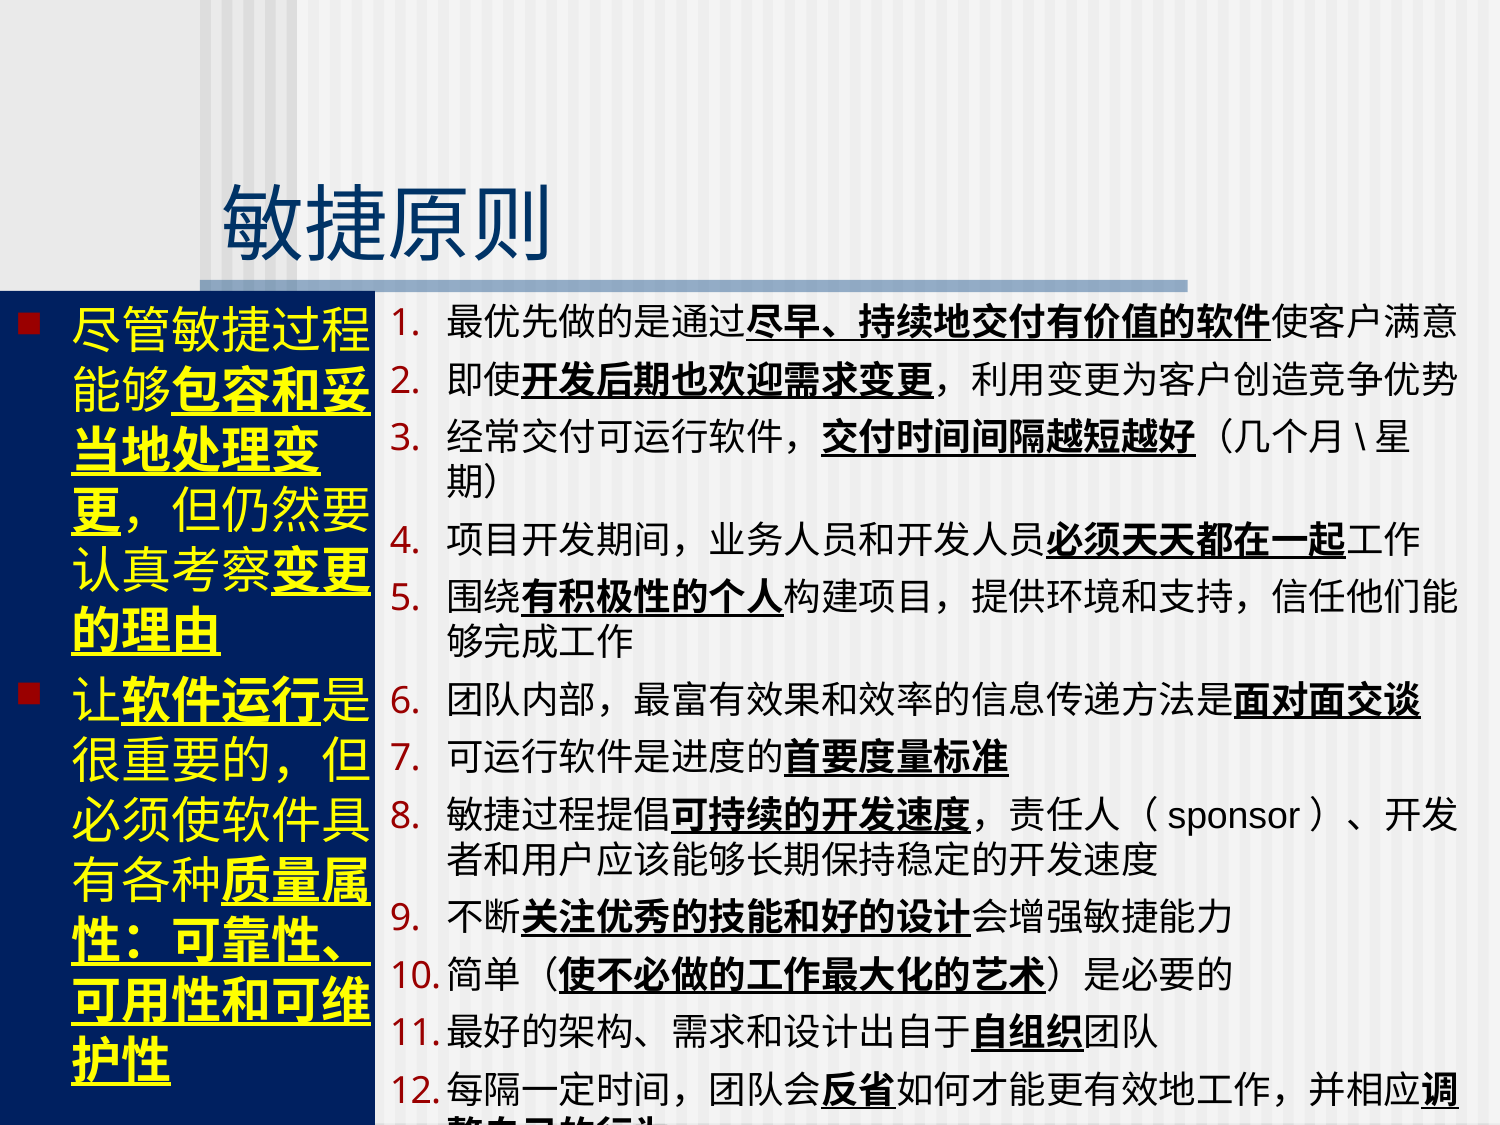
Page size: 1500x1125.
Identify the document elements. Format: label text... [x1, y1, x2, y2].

title 敏捷原则 [206, 174, 1500, 279]
list 尽管敏捷过程能够包容和妥当地处理变更，但仍然要认真考察变更的理由 让软件运行是很重要的，但必须使软件具有各种质量属性：可靠性、可用性和可维护性 [0, 290, 374, 1125]
text_box 最优先做的是通过尽早、持续地交付有价值的软件使客户满意 即使开发后期也欢迎需求变更，利用变更为客户创造竞争优势 经常交付可运行软件，交付时间间隔越短越好（几个月\星期） 项目开发期间，业务人员和开发人员必须天天都在一起工作 围绕有积极性的个人构建项目，提供环境和支持，信任他们能够完成工作 团队内部，最富有效果和效率的信息传递方法是面对面交谈 可运行软件是进度的首要度量标准 敏捷过程提倡可持续的开发速度，责任人（sponsor）、开发者和用户应该能够长期保持稳定的开发速度 不断关注优秀的技能和好的设计会增强敏捷能力 简单（使不必做的工作最大化的艺术）是必要的 最好的架构、需求和设计出自于自组织团队 每隔一定时间，团队会反省如何才能更有效地工作，并相应调整自己的行为 [374, 290, 1500, 1125]
